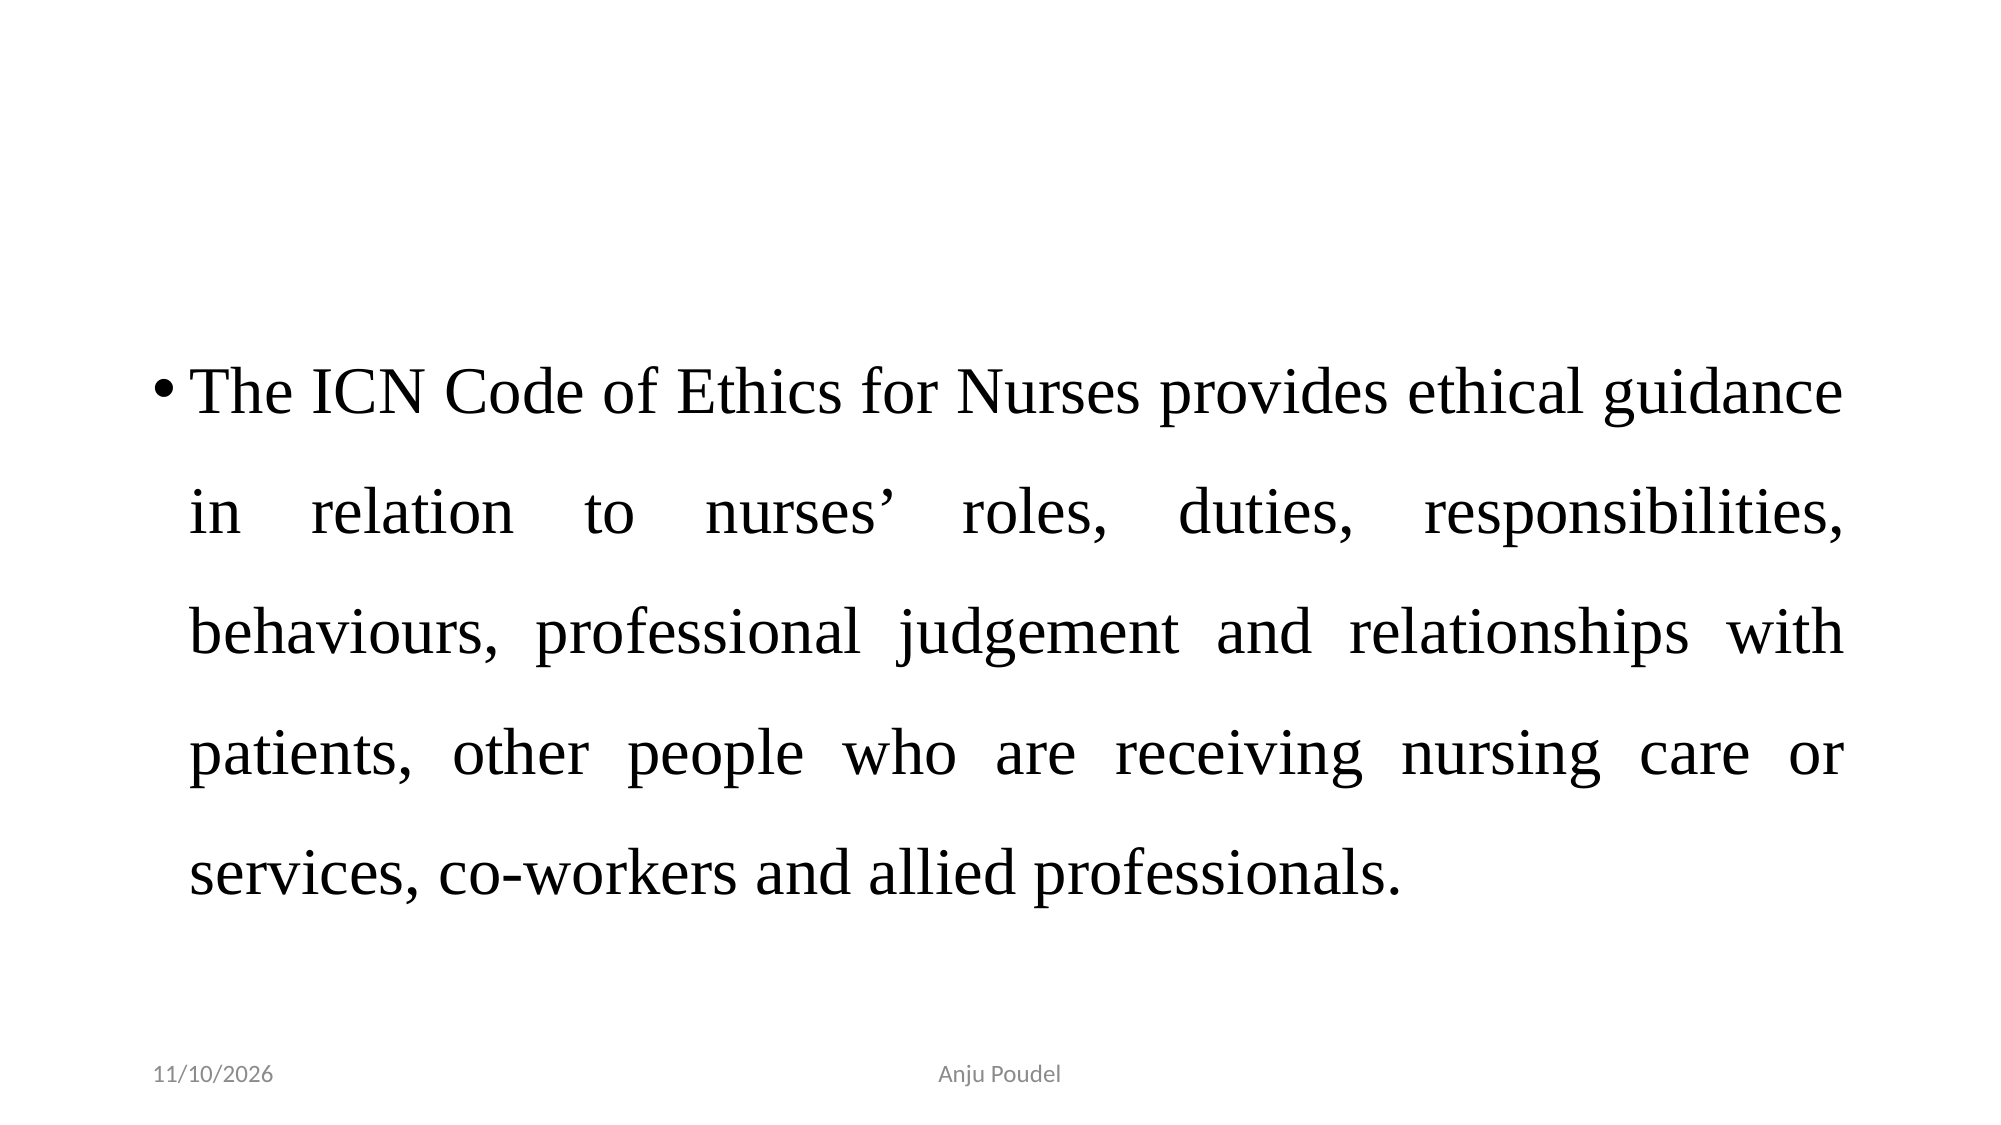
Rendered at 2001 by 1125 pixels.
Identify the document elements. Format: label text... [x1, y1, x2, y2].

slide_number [137, 1042, 588, 1103]
footer Anju Poudel [662, 1042, 1338, 1103]
list The ICN Code of Ethics for Nurses provides ethical guidance in relation to nurses’ roles, duties, responsibilities, behaviours, professional judgement and relationships with patients, other people who are receiving nursing care or services, co-workers and allied professionals. [137, 299, 1863, 1014]
